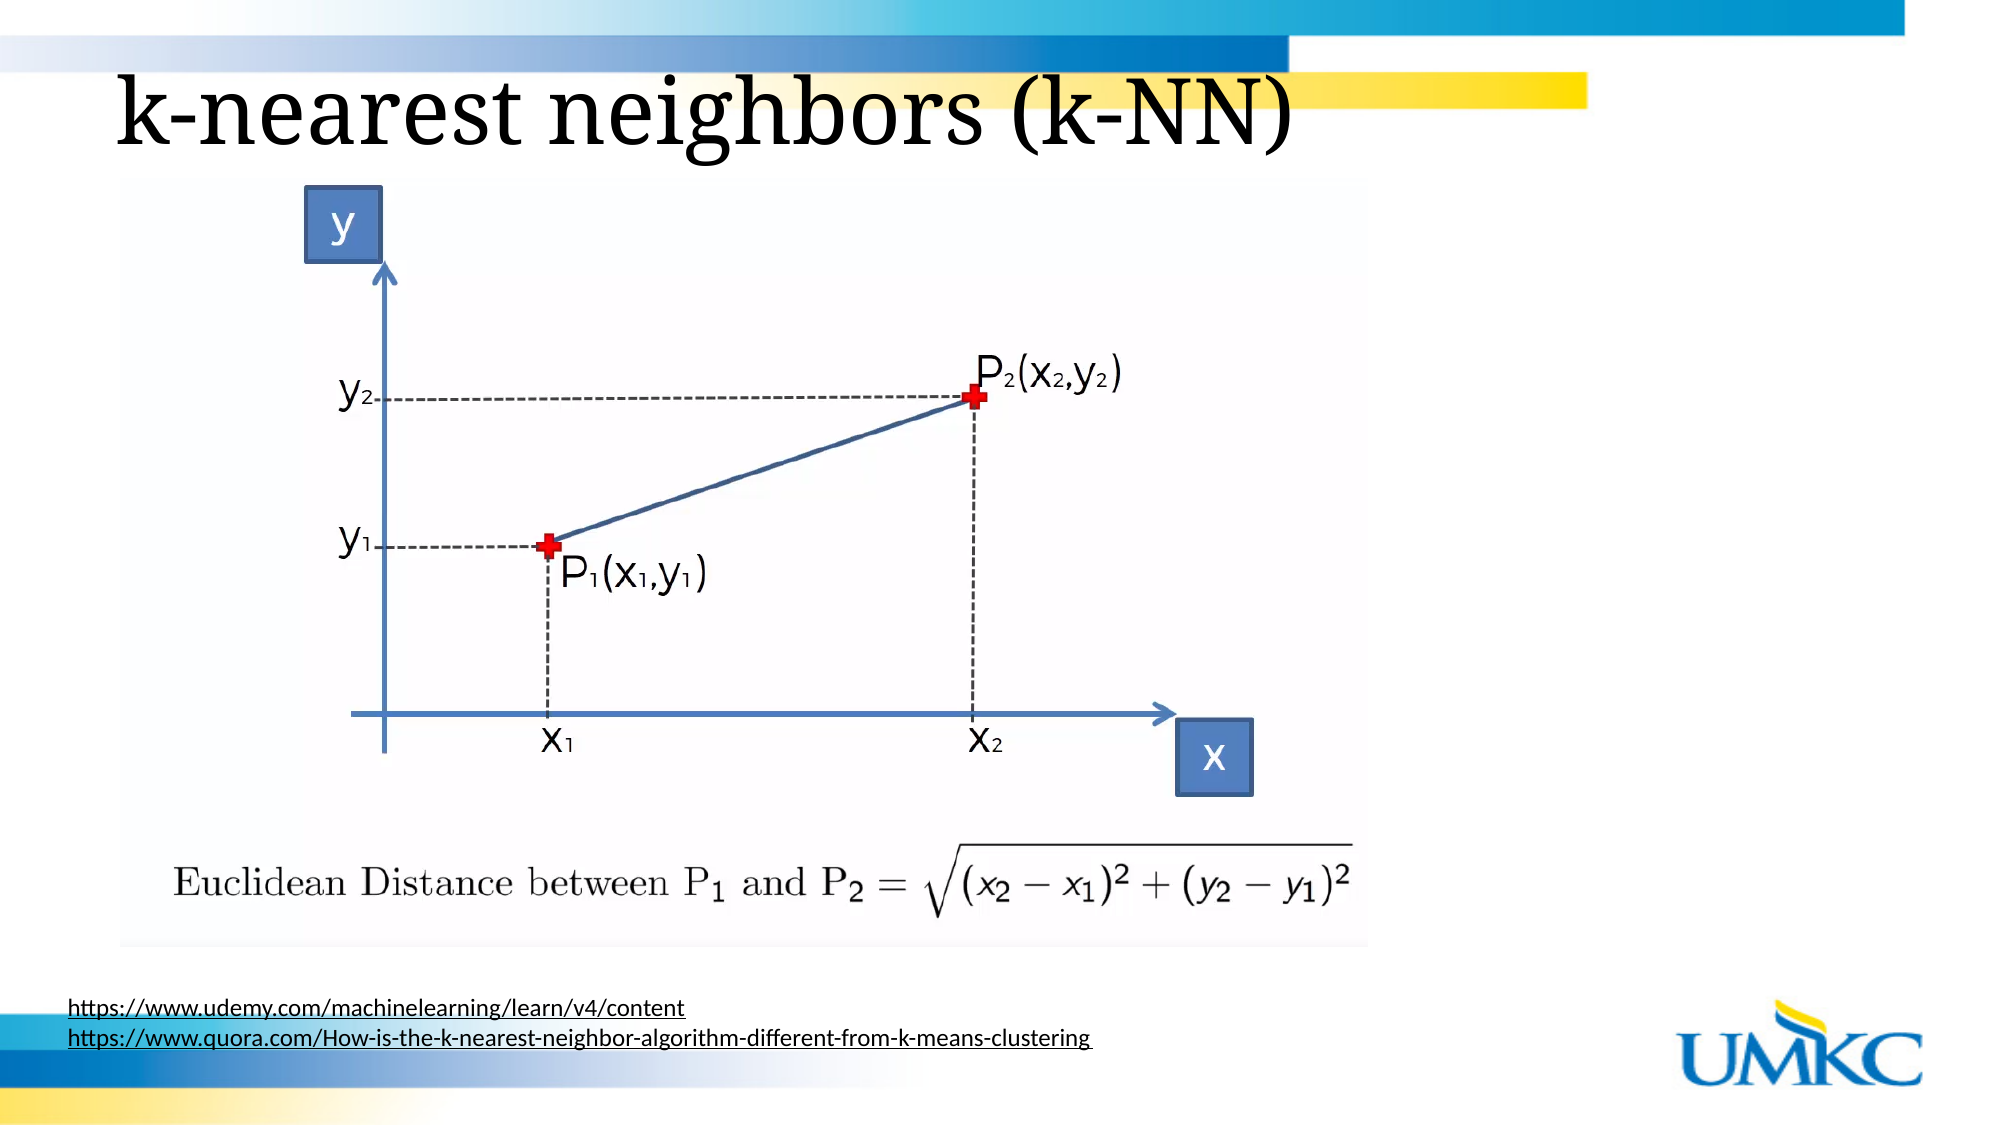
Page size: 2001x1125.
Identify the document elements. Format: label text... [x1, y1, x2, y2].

picture [0, 0, 2001, 1125]
text_box https://www.udemy.com/machinelearning/learn/v4/content https://www.quora.com/How-is-the-k-nearest-neighbor-algorithm-different-from-k-means-clustering [52, 983, 1337, 1059]
text_box k-nearest neighbors (k-NN) [99, 45, 1900, 233]
